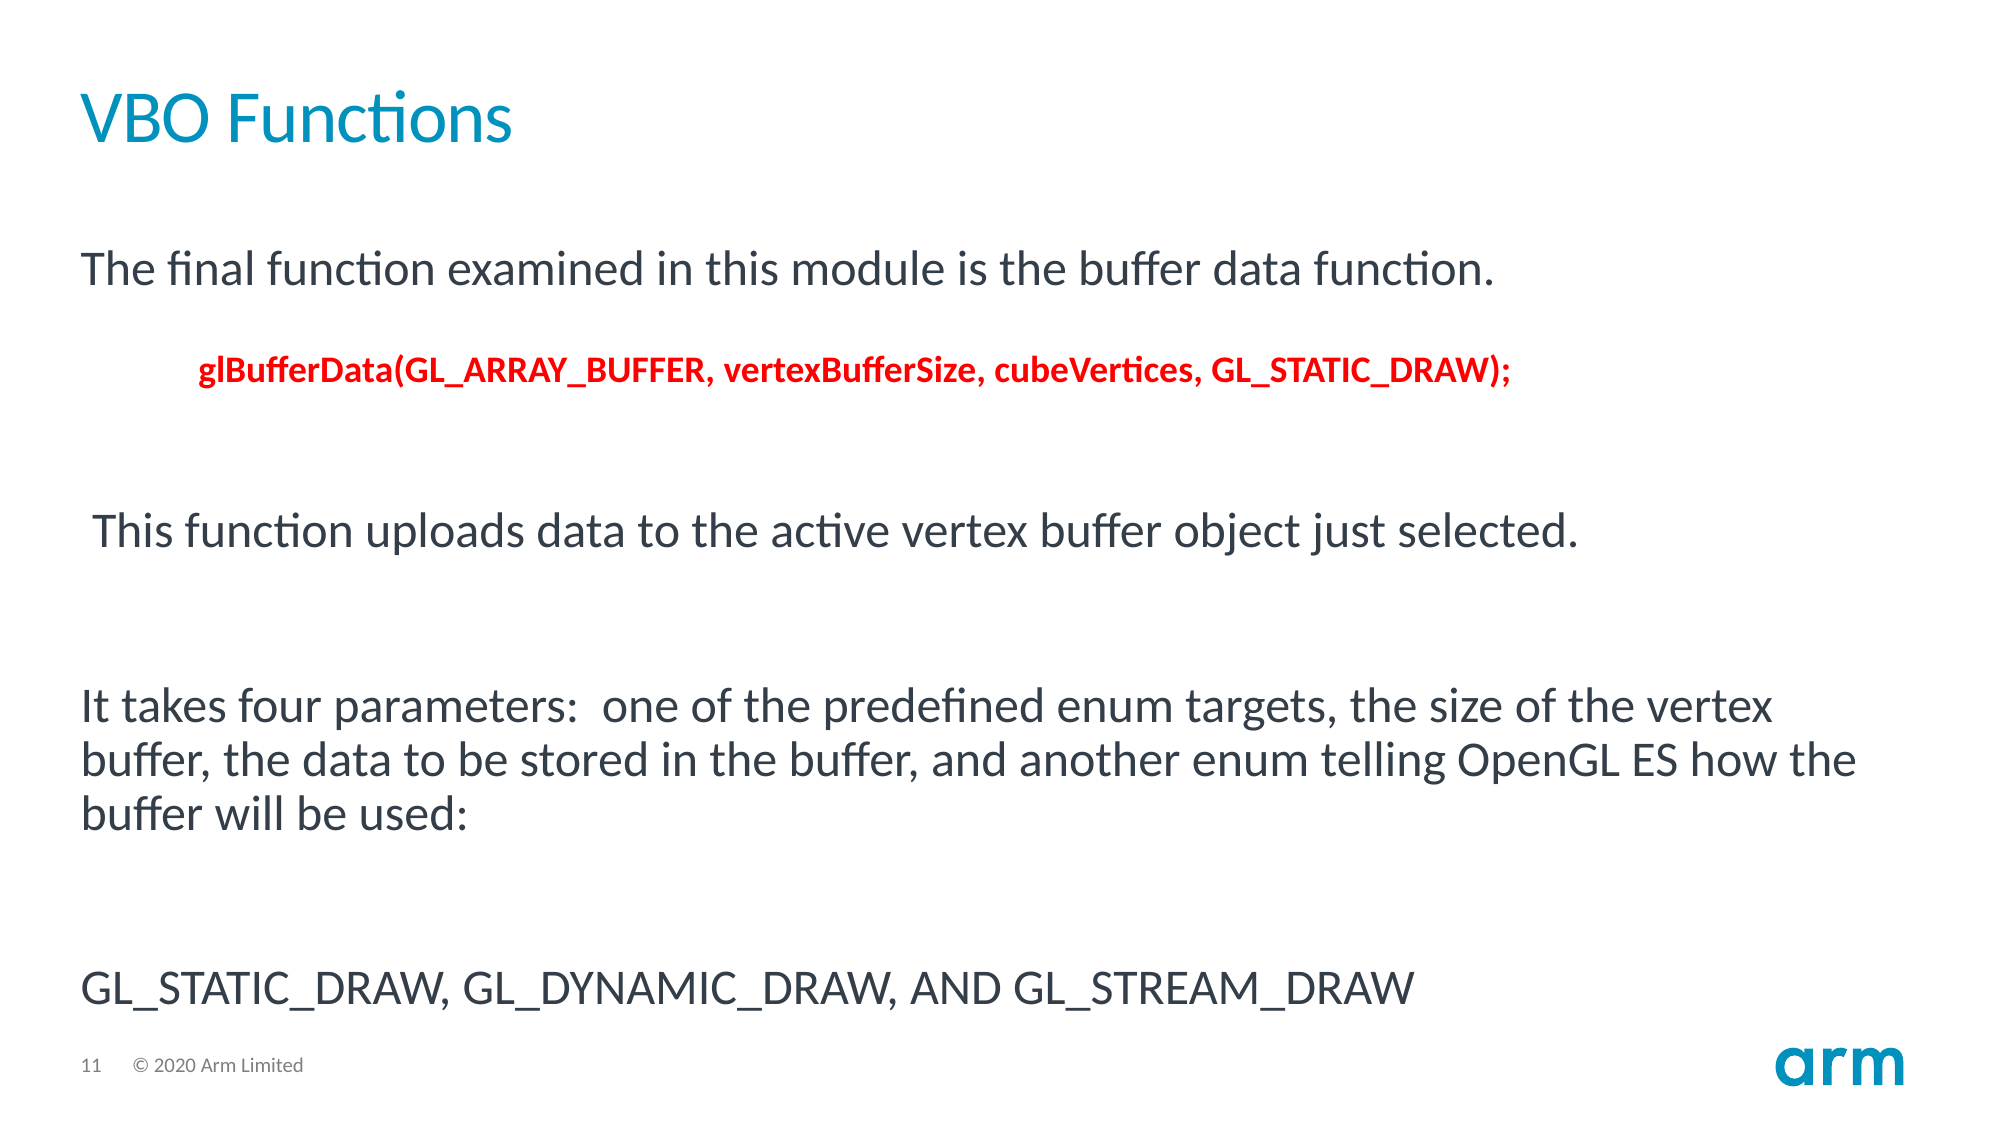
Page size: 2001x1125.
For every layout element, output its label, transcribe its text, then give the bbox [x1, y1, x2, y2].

title VBO Functions [80, 48, 1915, 158]
text_box glBufferData(GL_ARRAY_BUFFER, vertexBufferSize, cubeVertices, GL_STATIC_DRAW); [174, 337, 2000, 398]
list The final function examined in this module is the buffer data function. This function uploads data to the active vertex buffer object just selected. It takes four parameters: one of the predefined enum targets, the size of the vertex buffer, the data to be stored in the buffer, and another enum telling OpenGL ES how the buffer will be used: GL_STATIC_DRAW, GL_DYNAMIC_DRAW, AND GL_STREAM_DRAW [80, 242, 1915, 913]
